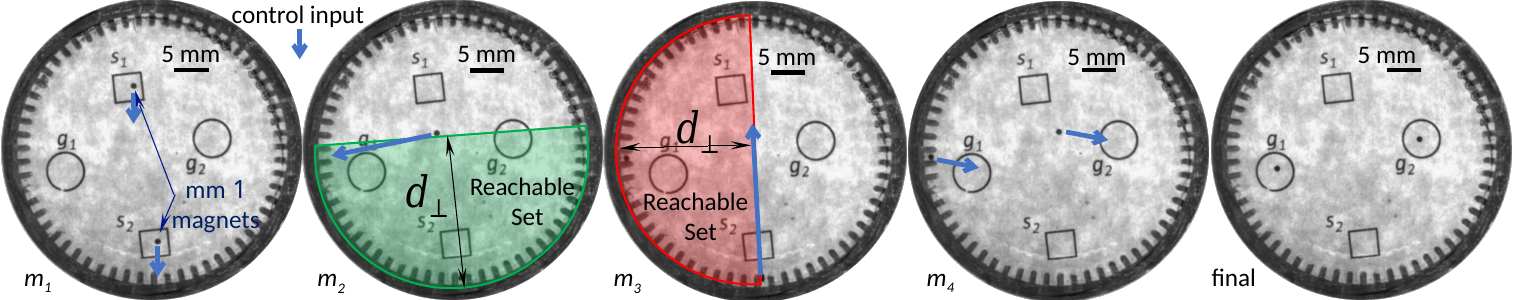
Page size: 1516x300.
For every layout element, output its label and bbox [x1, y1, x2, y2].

picture [1211, 0, 1512, 300]
text_box [752, 123, 761, 275]
text_box [331, 135, 432, 156]
picture [908, 1, 1209, 300]
text_box [159, 223, 164, 233]
text_box [134, 89, 140, 106]
text_box [162, 194, 176, 224]
text_box [449, 148, 465, 285]
text_box [936, 159, 979, 168]
picture [1, 0, 907, 300]
text_box [139, 104, 174, 195]
text_box [1066, 131, 1109, 140]
